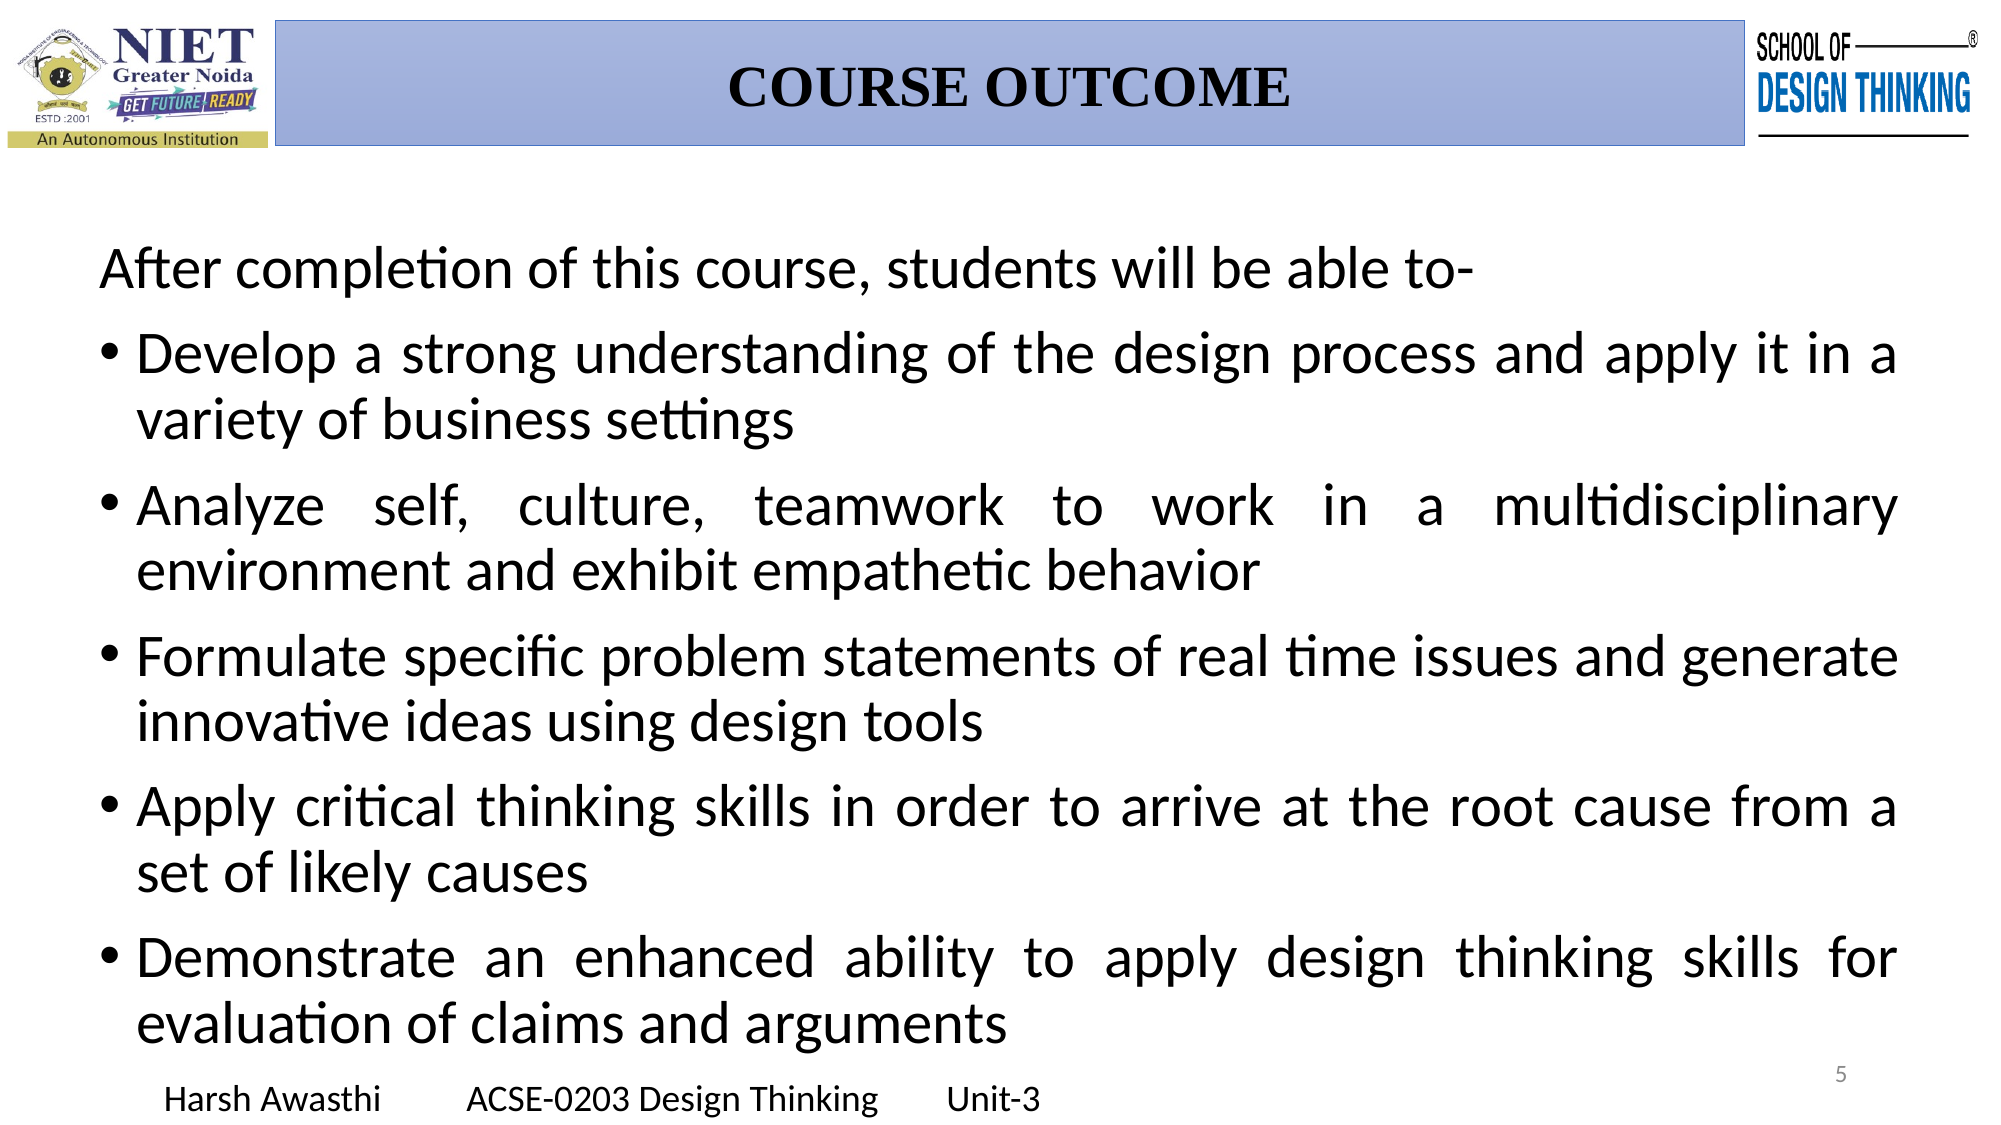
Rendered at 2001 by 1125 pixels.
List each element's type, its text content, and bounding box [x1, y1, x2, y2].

list After completion of this course, students will be able to- Develop a strong understanding of the design process and apply it in a variety of business settings Analyze self, culture, teamwork to work in a multidisciplinary environment and exhibit empathetic behavior Formulate specific problem statements of real time issues and generate innovative ideas using design tools Apply critical thinking skills in order to arrive at the root cause from a set of likely causes Demonstrate an enhanced ability to apply design thinking skills for evaluation of claims and arguments [84, 228, 1916, 1068]
slide_number 5 [1412, 1042, 1863, 1103]
text_box COURSE OUTCOME [275, 20, 1745, 146]
picture [7, 22, 268, 148]
footer Harsh Awasthi ACSE-0203 Design Thinking Unit-3 [149, 1066, 1755, 1125]
picture [1757, 30, 1978, 137]
